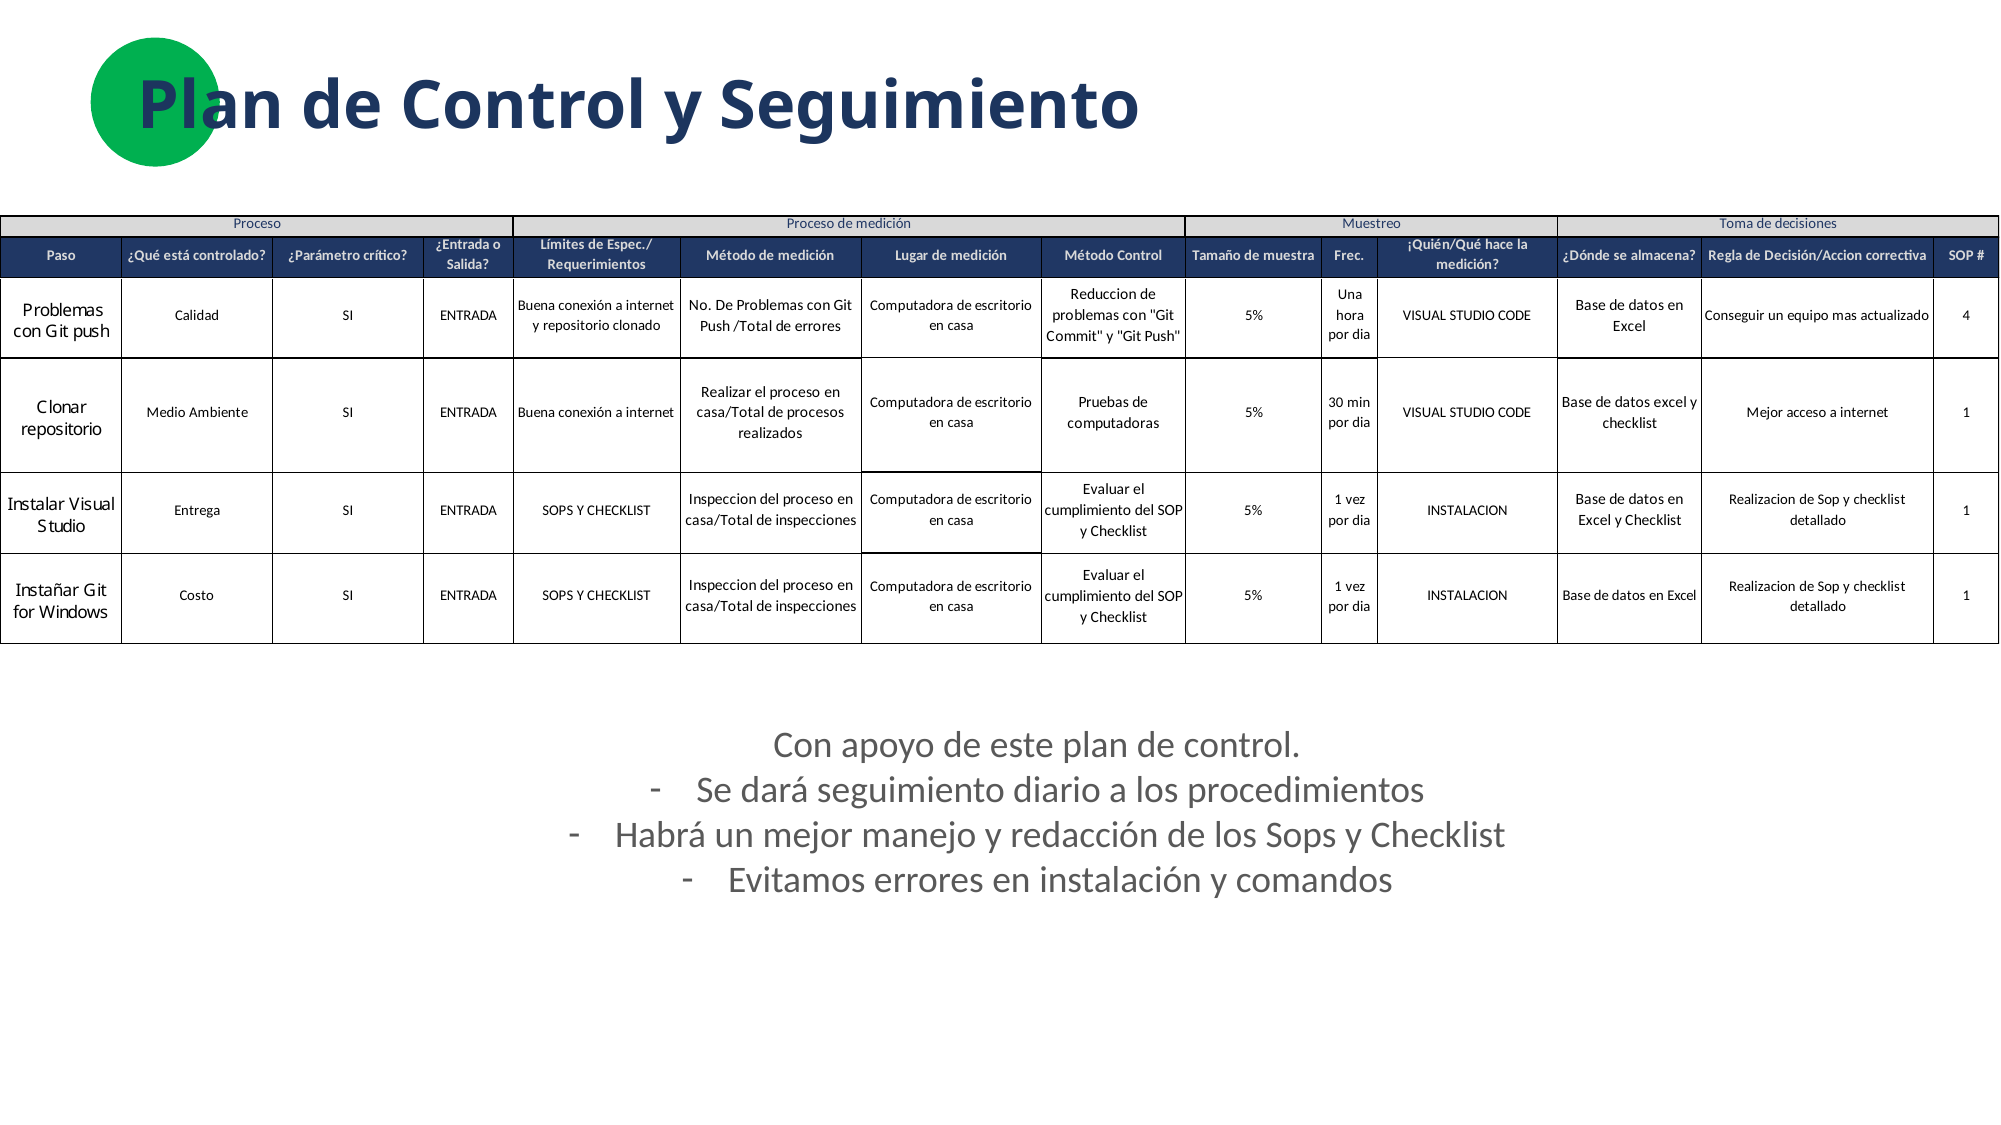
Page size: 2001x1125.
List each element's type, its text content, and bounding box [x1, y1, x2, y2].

title Plan de Control y Seguimiento [135, 5, 1513, 196]
picture [0, 215, 2000, 645]
text_box Con apoyo de este plan de control. Se dará seguimiento diario a los procedimientos Habrá un mejor manejo y redacción de los Sops y Checklist Evitamos errores en instalación y comandos [459, 712, 1541, 908]
text_box [90, 40, 135, 164]
